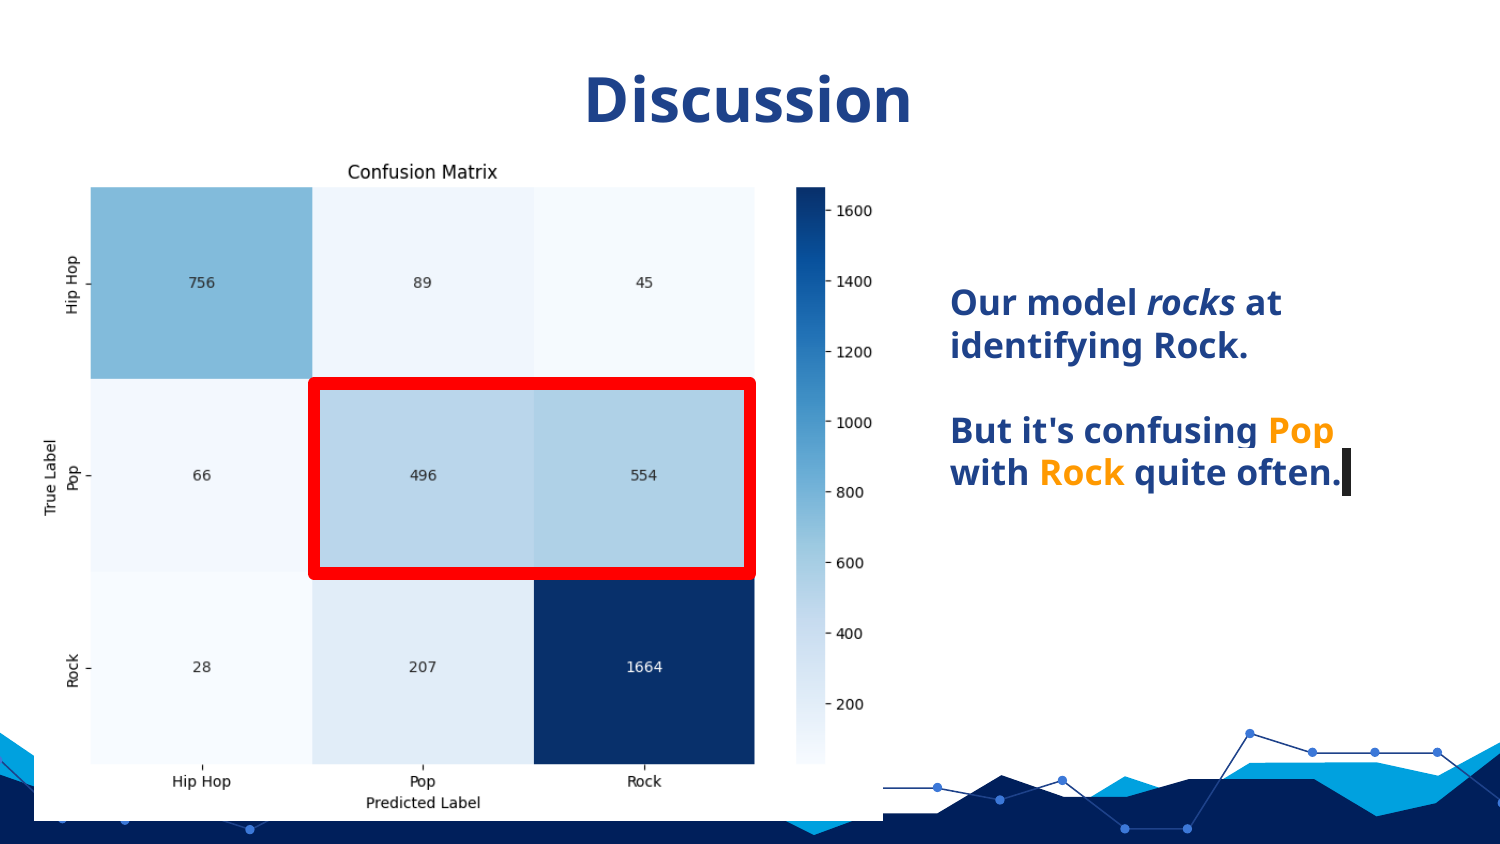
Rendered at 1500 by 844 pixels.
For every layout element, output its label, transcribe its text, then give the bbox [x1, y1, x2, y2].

text_box Our model rocks at identifying Rock. But it's confusing Pop with Rock quite often. [934, 265, 1427, 508]
picture [34, 153, 884, 822]
title Discussion [175, 32, 1324, 150]
